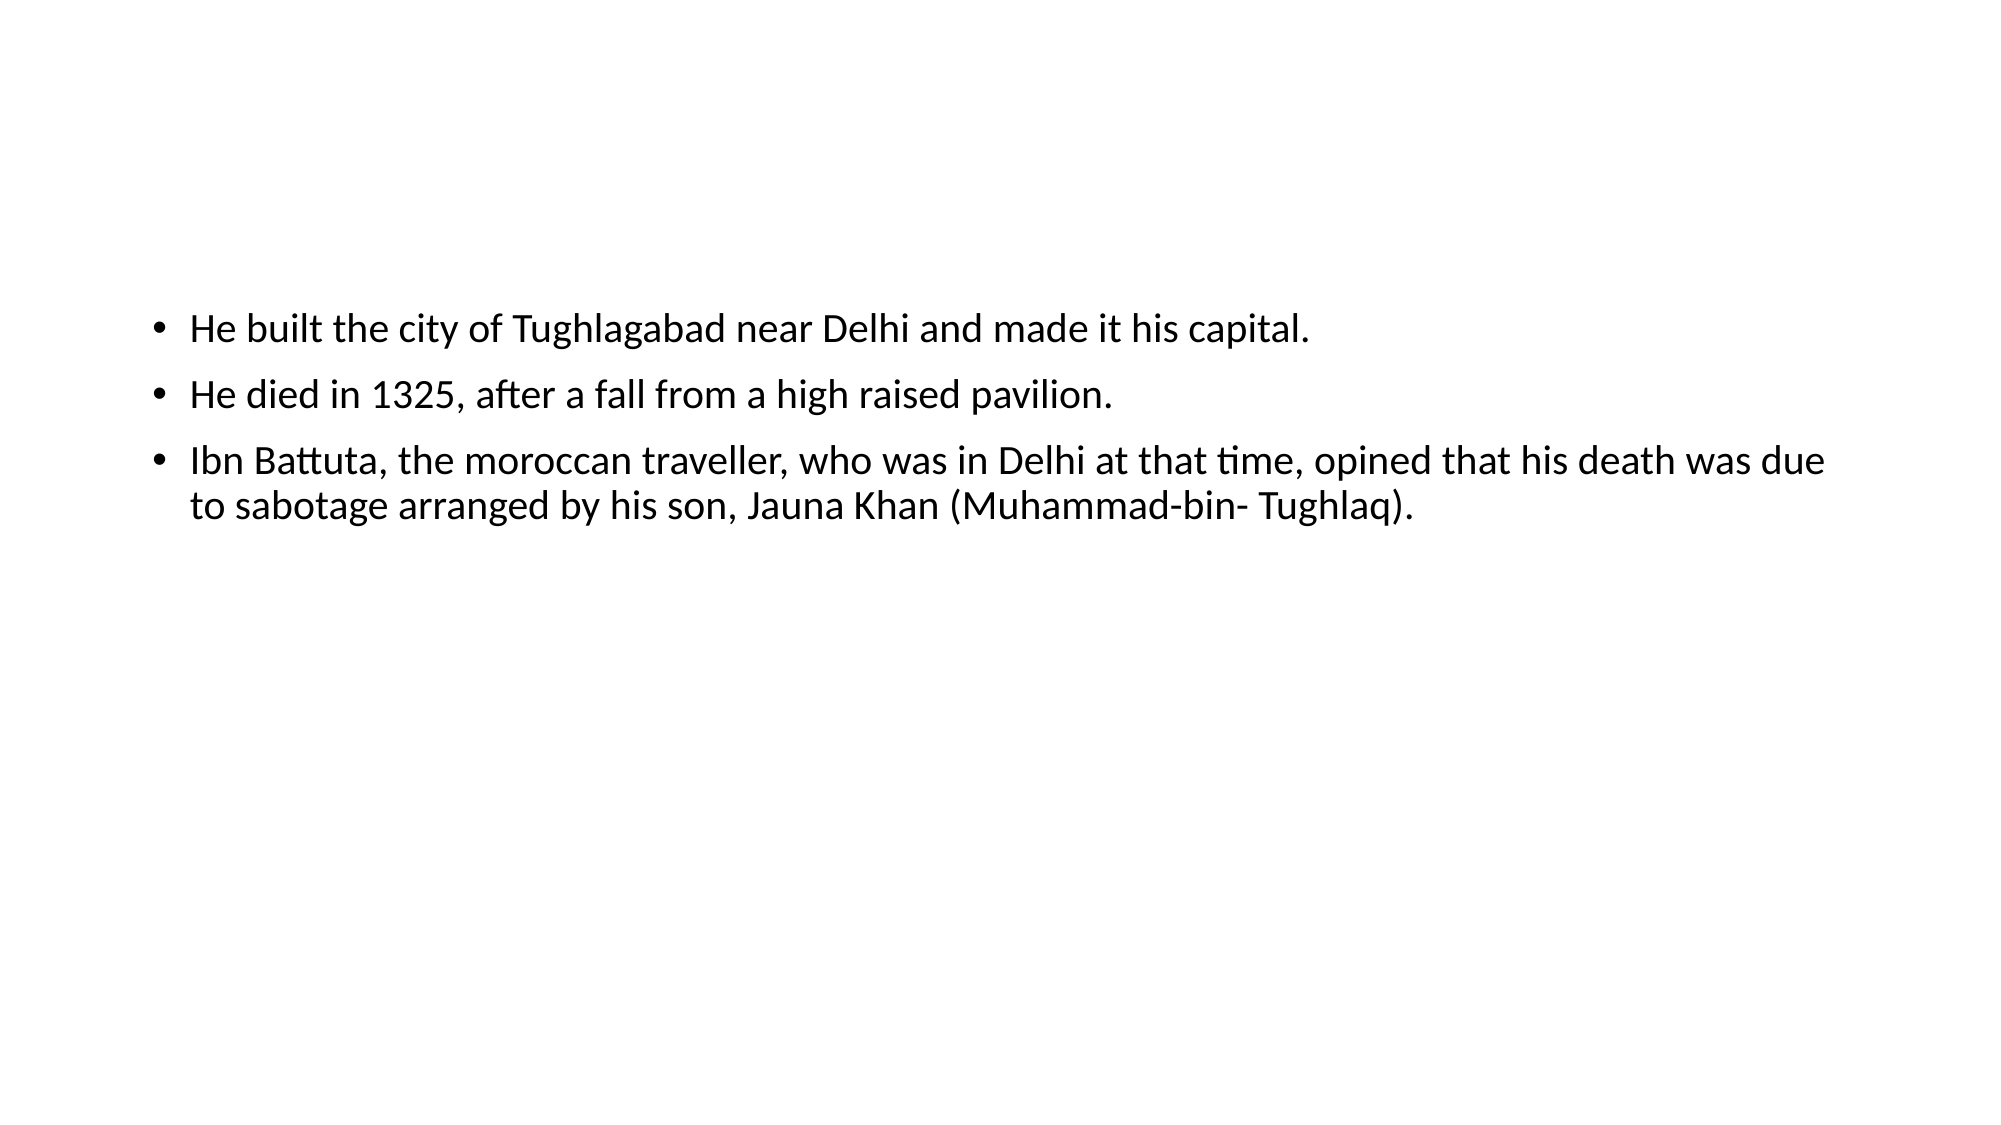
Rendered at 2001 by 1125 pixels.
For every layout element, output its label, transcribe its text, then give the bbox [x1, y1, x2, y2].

list He built the city of Tughlagabad near Delhi and made it his capital. He died in 1325, after a fall from a high raised pavilion. Ibn Battuta, the moroccan traveller, who was in Delhi at that time, opined that his death was due to sabotage arranged by his son, Jauna Khan (Muhammad-bin- Tughlaq). [137, 299, 1863, 1014]
